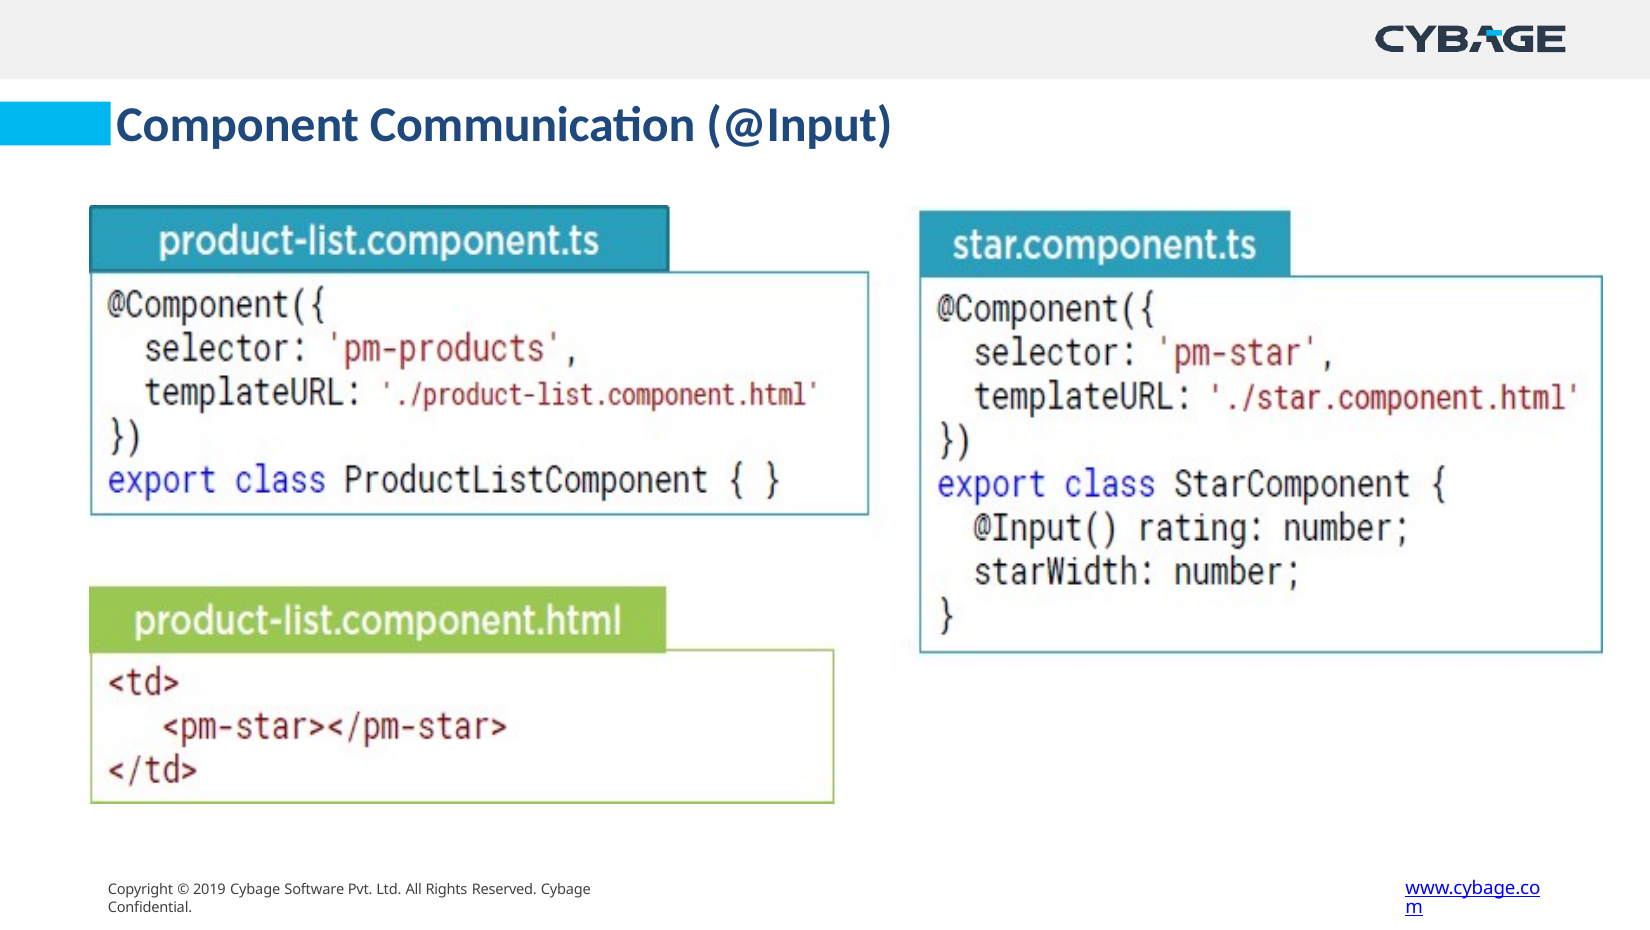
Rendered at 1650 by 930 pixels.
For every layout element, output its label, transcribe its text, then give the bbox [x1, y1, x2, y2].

footer Copyright © 2019 Cybage Software Pvt. Ltd. All Rights Reserved. Cybage Confidential. [105, 877, 629, 930]
text_box www.cybage.com [1403, 872, 1551, 902]
text_box Component Communication (@Input) [114, 89, 1188, 152]
picture [88, 205, 1604, 805]
